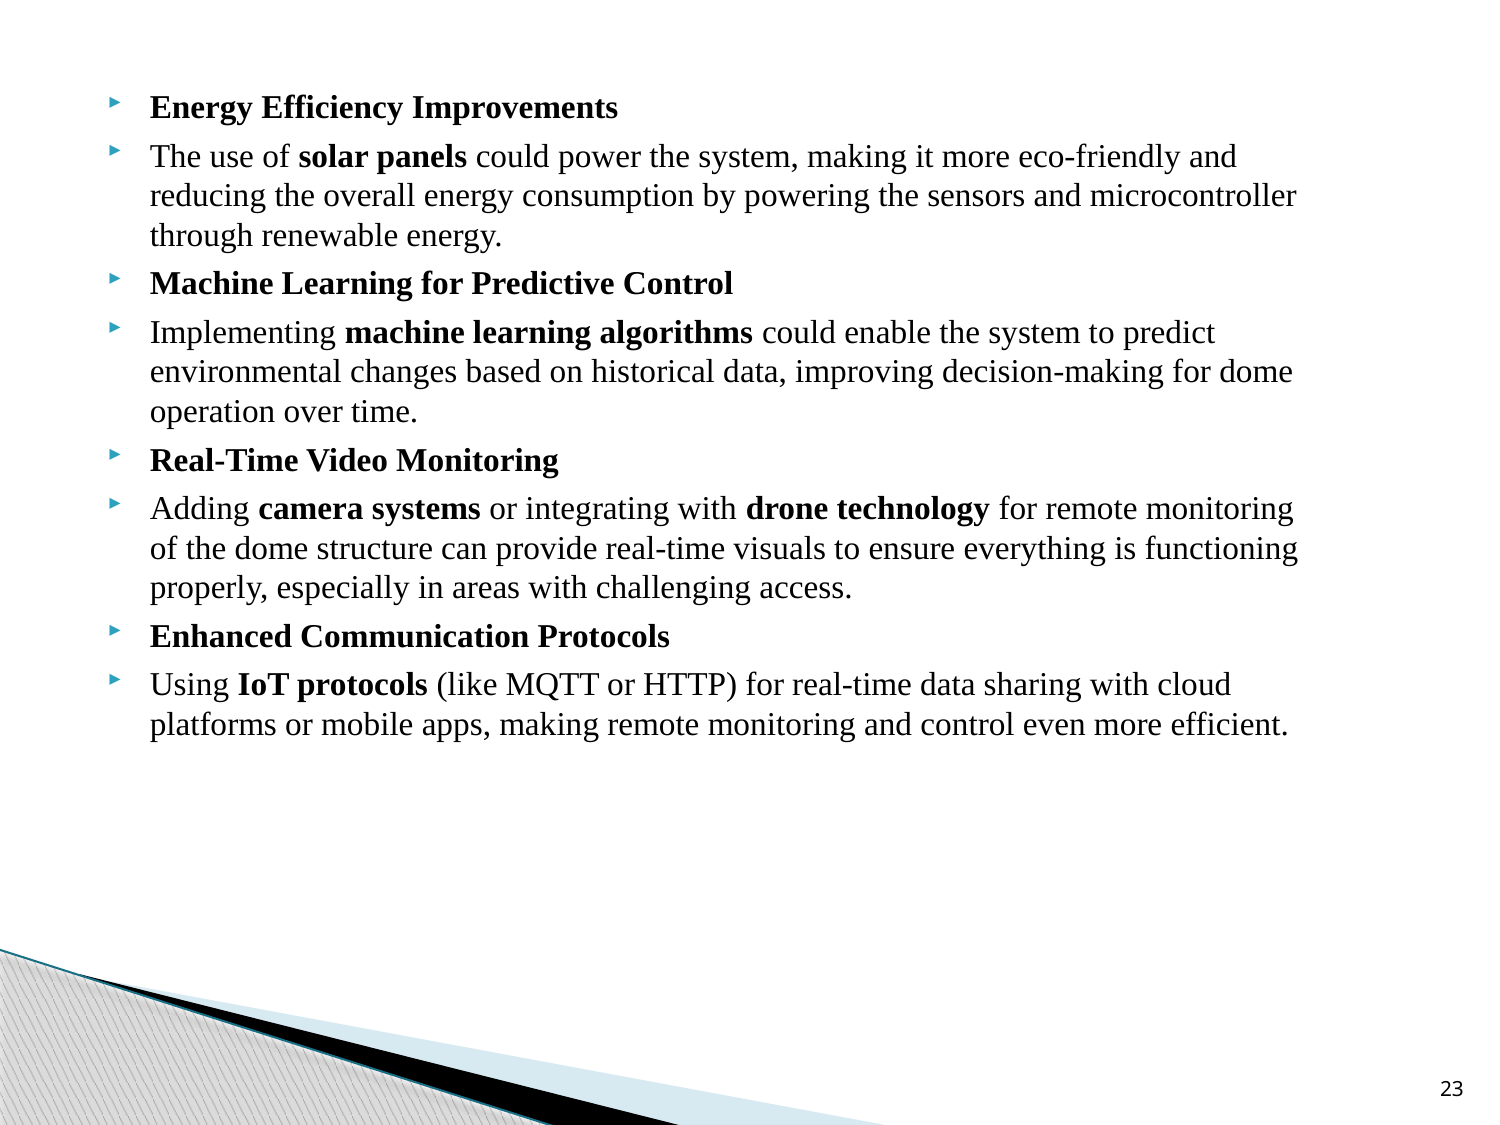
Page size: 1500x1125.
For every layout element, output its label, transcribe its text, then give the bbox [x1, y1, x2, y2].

list Energy Efficiency Improvements The use of solar panels could power the system, making it more eco-friendly and reducing the overall energy consumption by powering the sensors and microcontroller through renewable energy. Machine Learning for Predictive Control Implementing machine learning algorithms could enable the system to predict environmental changes based on historical data, improving decision-making for dome operation over time. Real-Time Video Monitoring Adding camera systems or integrating with drone technology for remote monitoring of the dome structure can provide real-time visuals to ensure everything is functioning properly, especially in areas with challenging access. Enhanced Communication Protocols Using IoT protocols (like MQTT or HTTP) for real-time data sharing with cloud platforms or mobile apps, making remote monitoring and control even more efficient. [75, 78, 1325, 1050]
slide_number 23 [1418, 1051, 1479, 1112]
